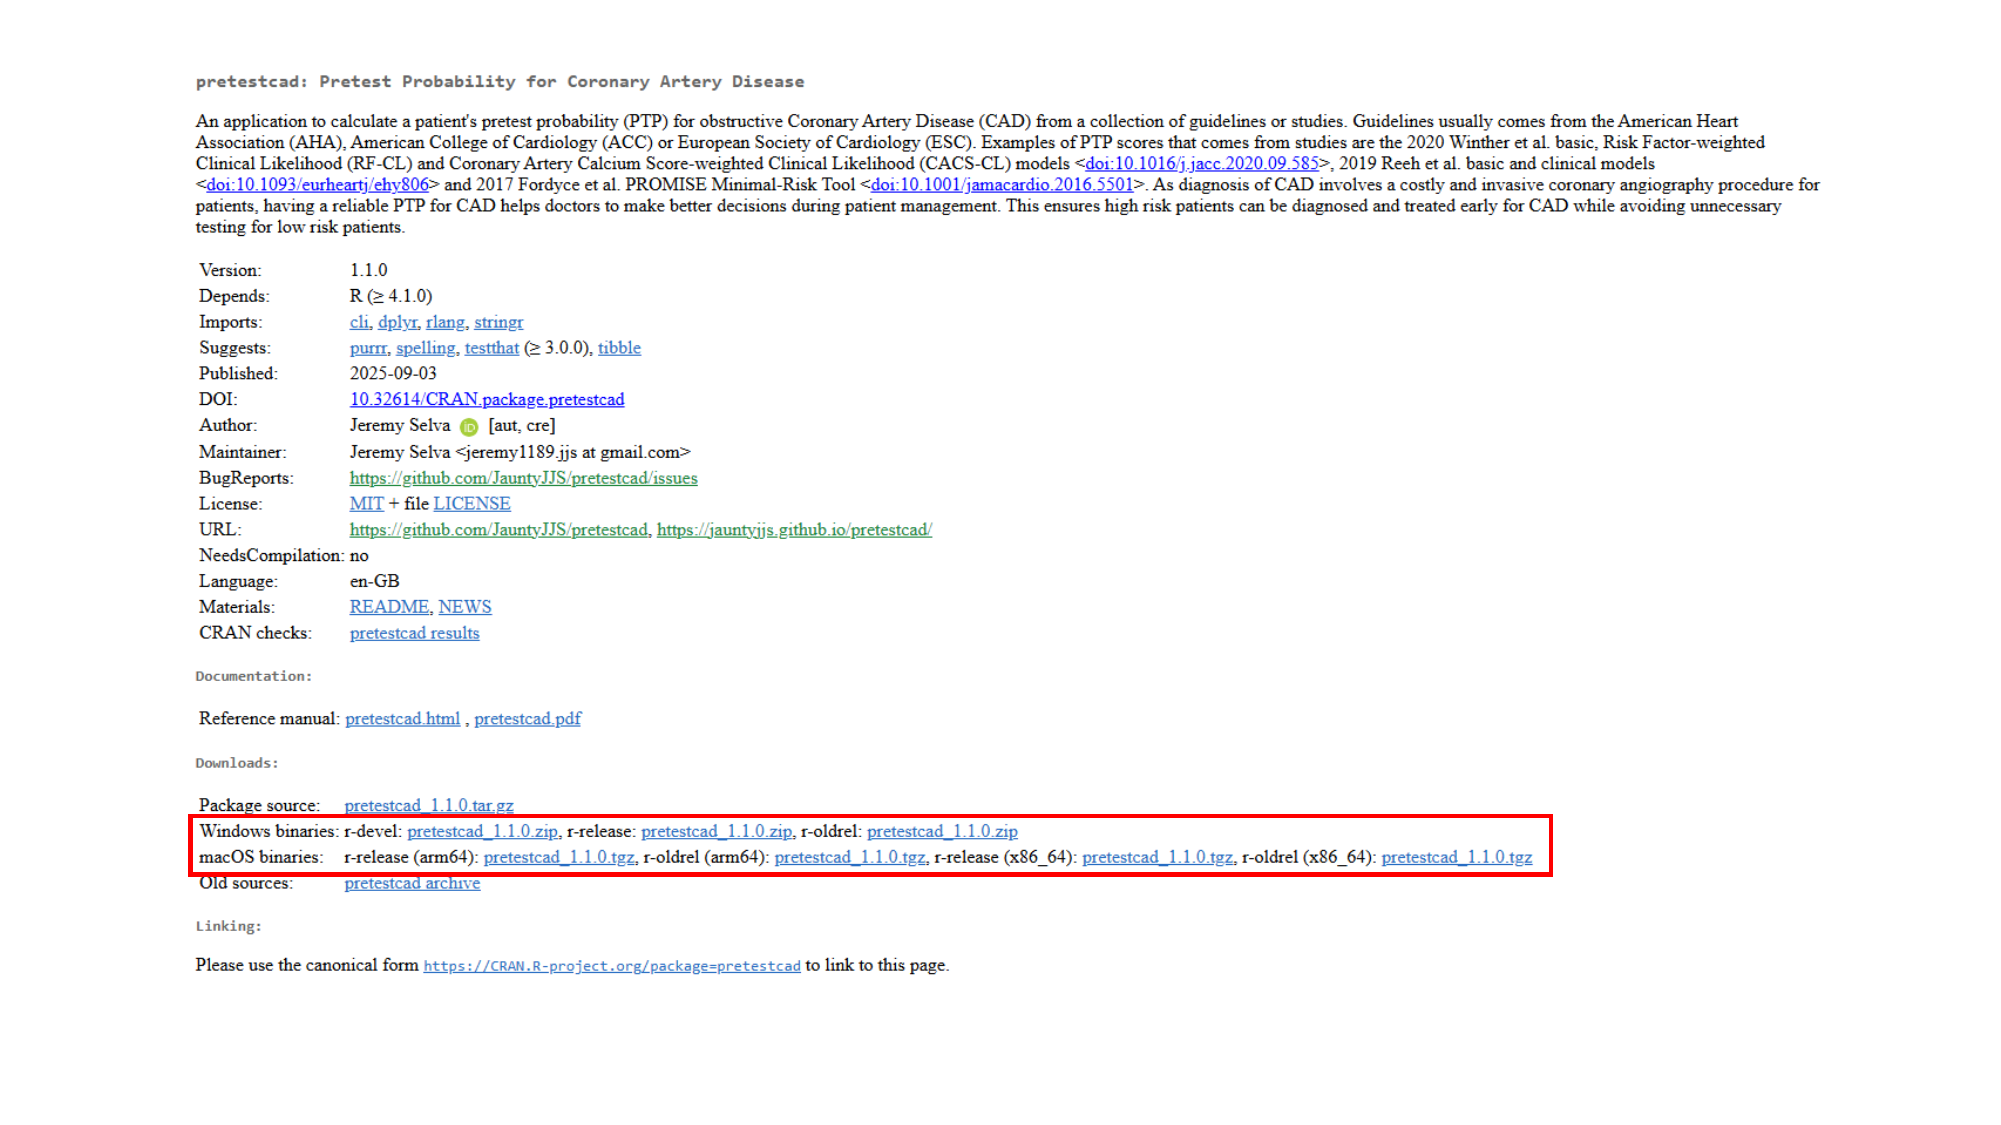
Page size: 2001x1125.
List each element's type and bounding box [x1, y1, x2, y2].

text_box [190, 59, 1831, 979]
